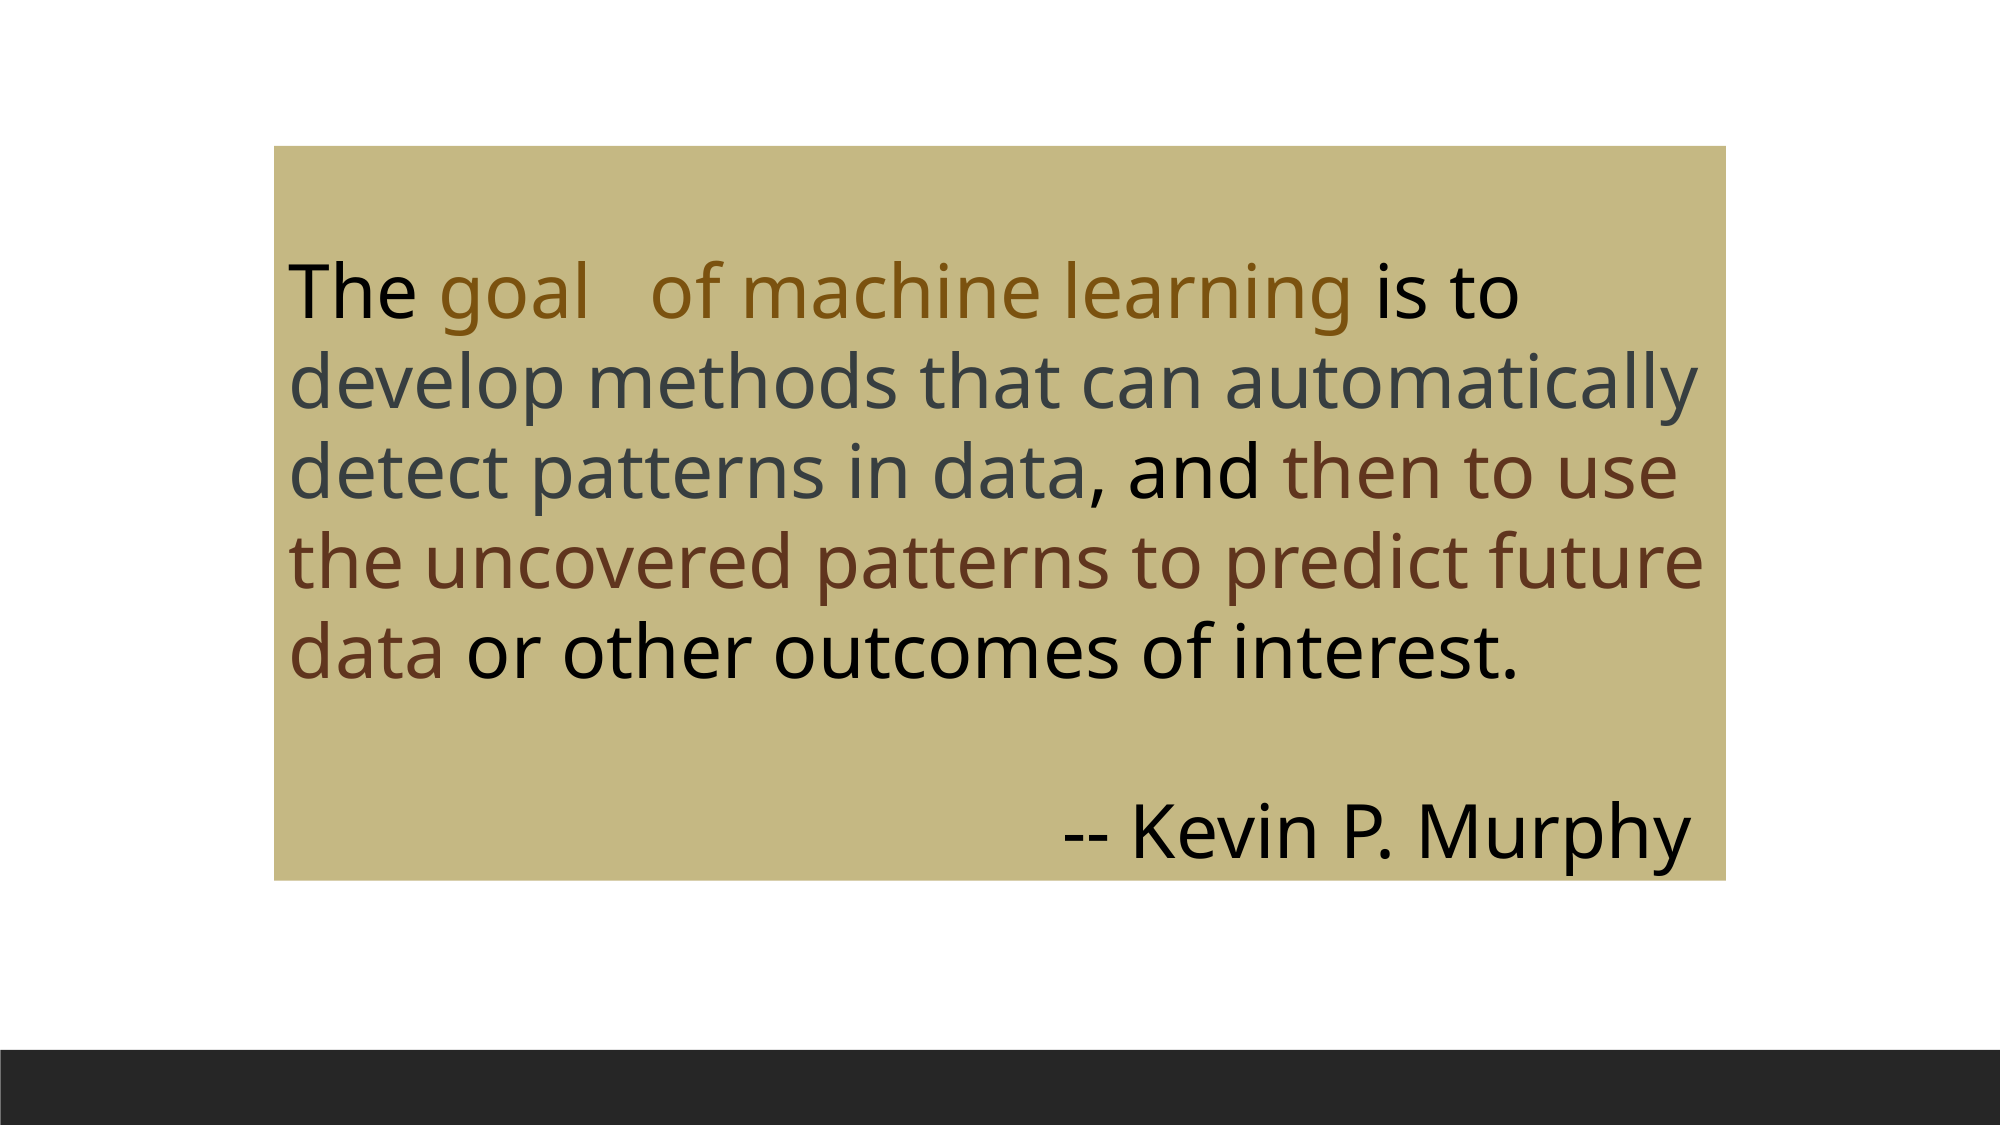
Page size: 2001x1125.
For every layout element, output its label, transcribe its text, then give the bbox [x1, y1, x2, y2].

text_box The goal of machine learning is to develop methods that can automatically detect patterns in data, and then to use the uncovered patterns to predict future data or other outcomes of interest. -- Kevin P. Murphy [274, 145, 1726, 881]
